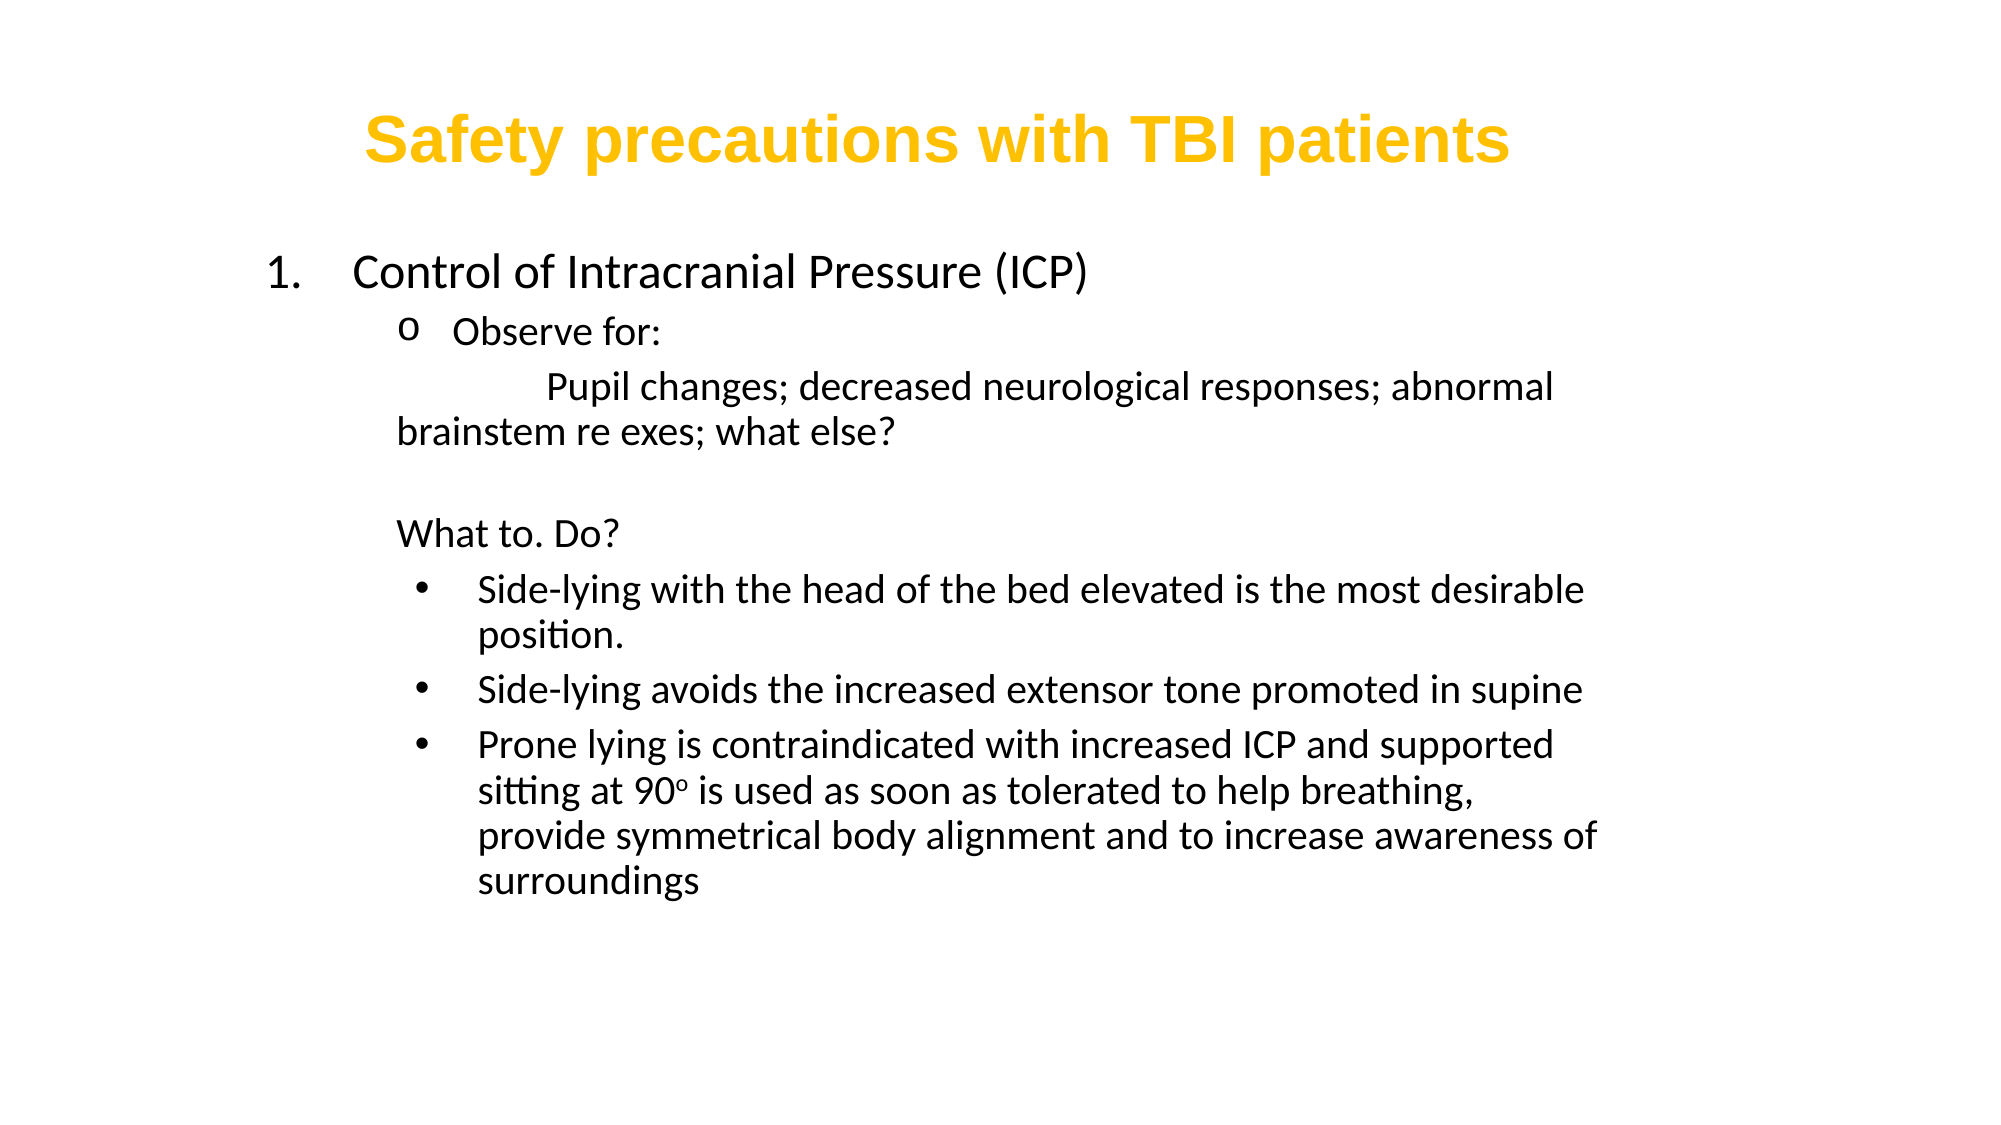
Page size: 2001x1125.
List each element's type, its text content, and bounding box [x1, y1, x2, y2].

text_box Safety precautions with TBI patients [349, 50, 1700, 238]
list Control of Intracranial Pressure (ICP) Observe for: Pupil changes; decreased neurological responses; abnormal brainstem re exes; what else? What to. Do? Side-lying with the head of the bed elevated is the most desirable position. Side-lying avoids the increased extensor tone promoted in supine Prone lying is contraindicated with increased ICP and supported sitting at 90o is used as soon as tolerated to help breathing, provide symmetrical body alignment and to increase awareness of surroundings [249, 237, 1625, 1050]
